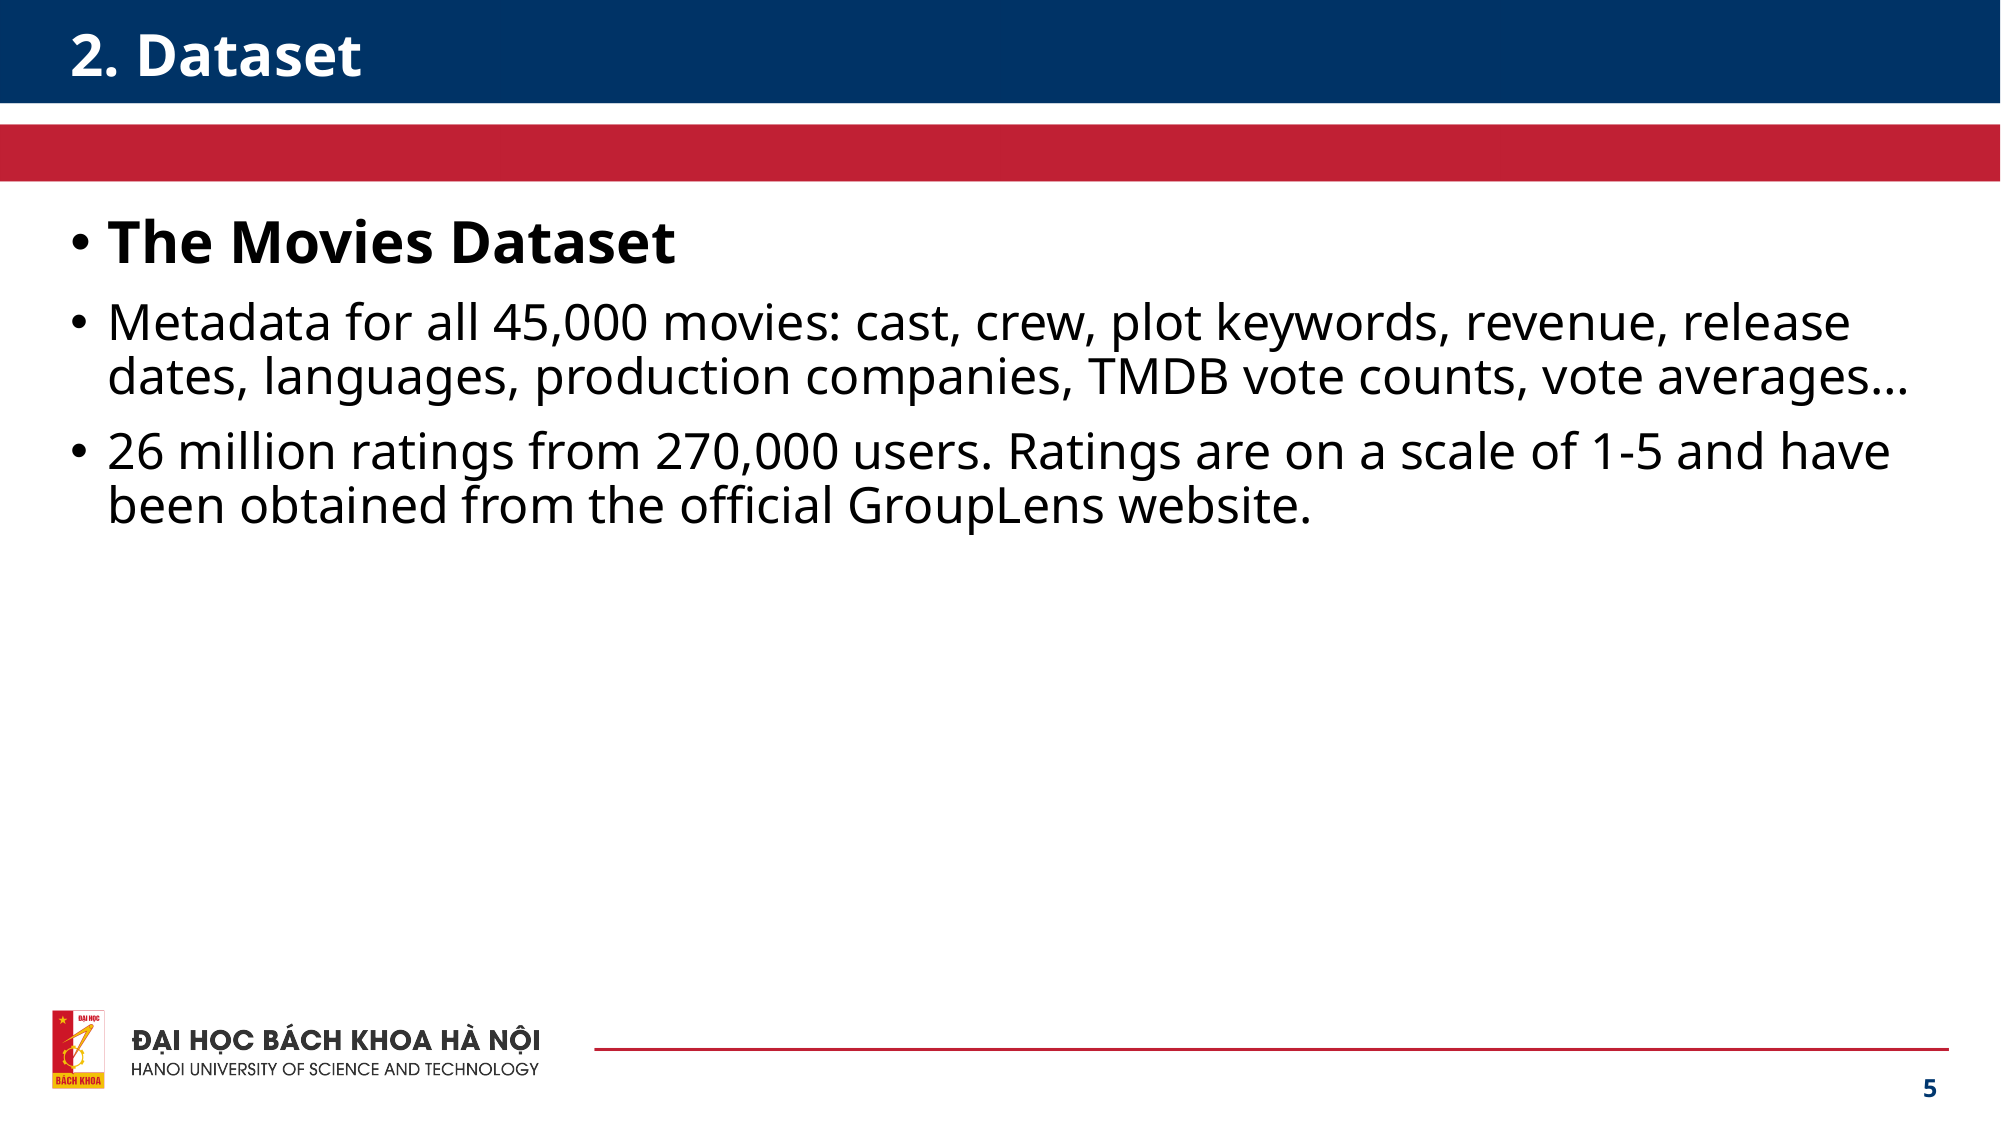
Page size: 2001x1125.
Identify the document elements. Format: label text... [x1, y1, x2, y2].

picture [0, 0, 2001, 1125]
slide_number 5 [1502, 1065, 1953, 1125]
title 2. Dataset [55, 18, 1945, 90]
text_box The Movies Dataset Metadata for all 45,000 movies: cast, crew, plot keywords, revenue, release dates, languages, production companies, TMDB vote counts, vote averages… 26 million ratings from 270,000 users. Ratings are on a scale of 1-5 and have been obtained from the official GroupLens website. [55, 206, 1945, 993]
